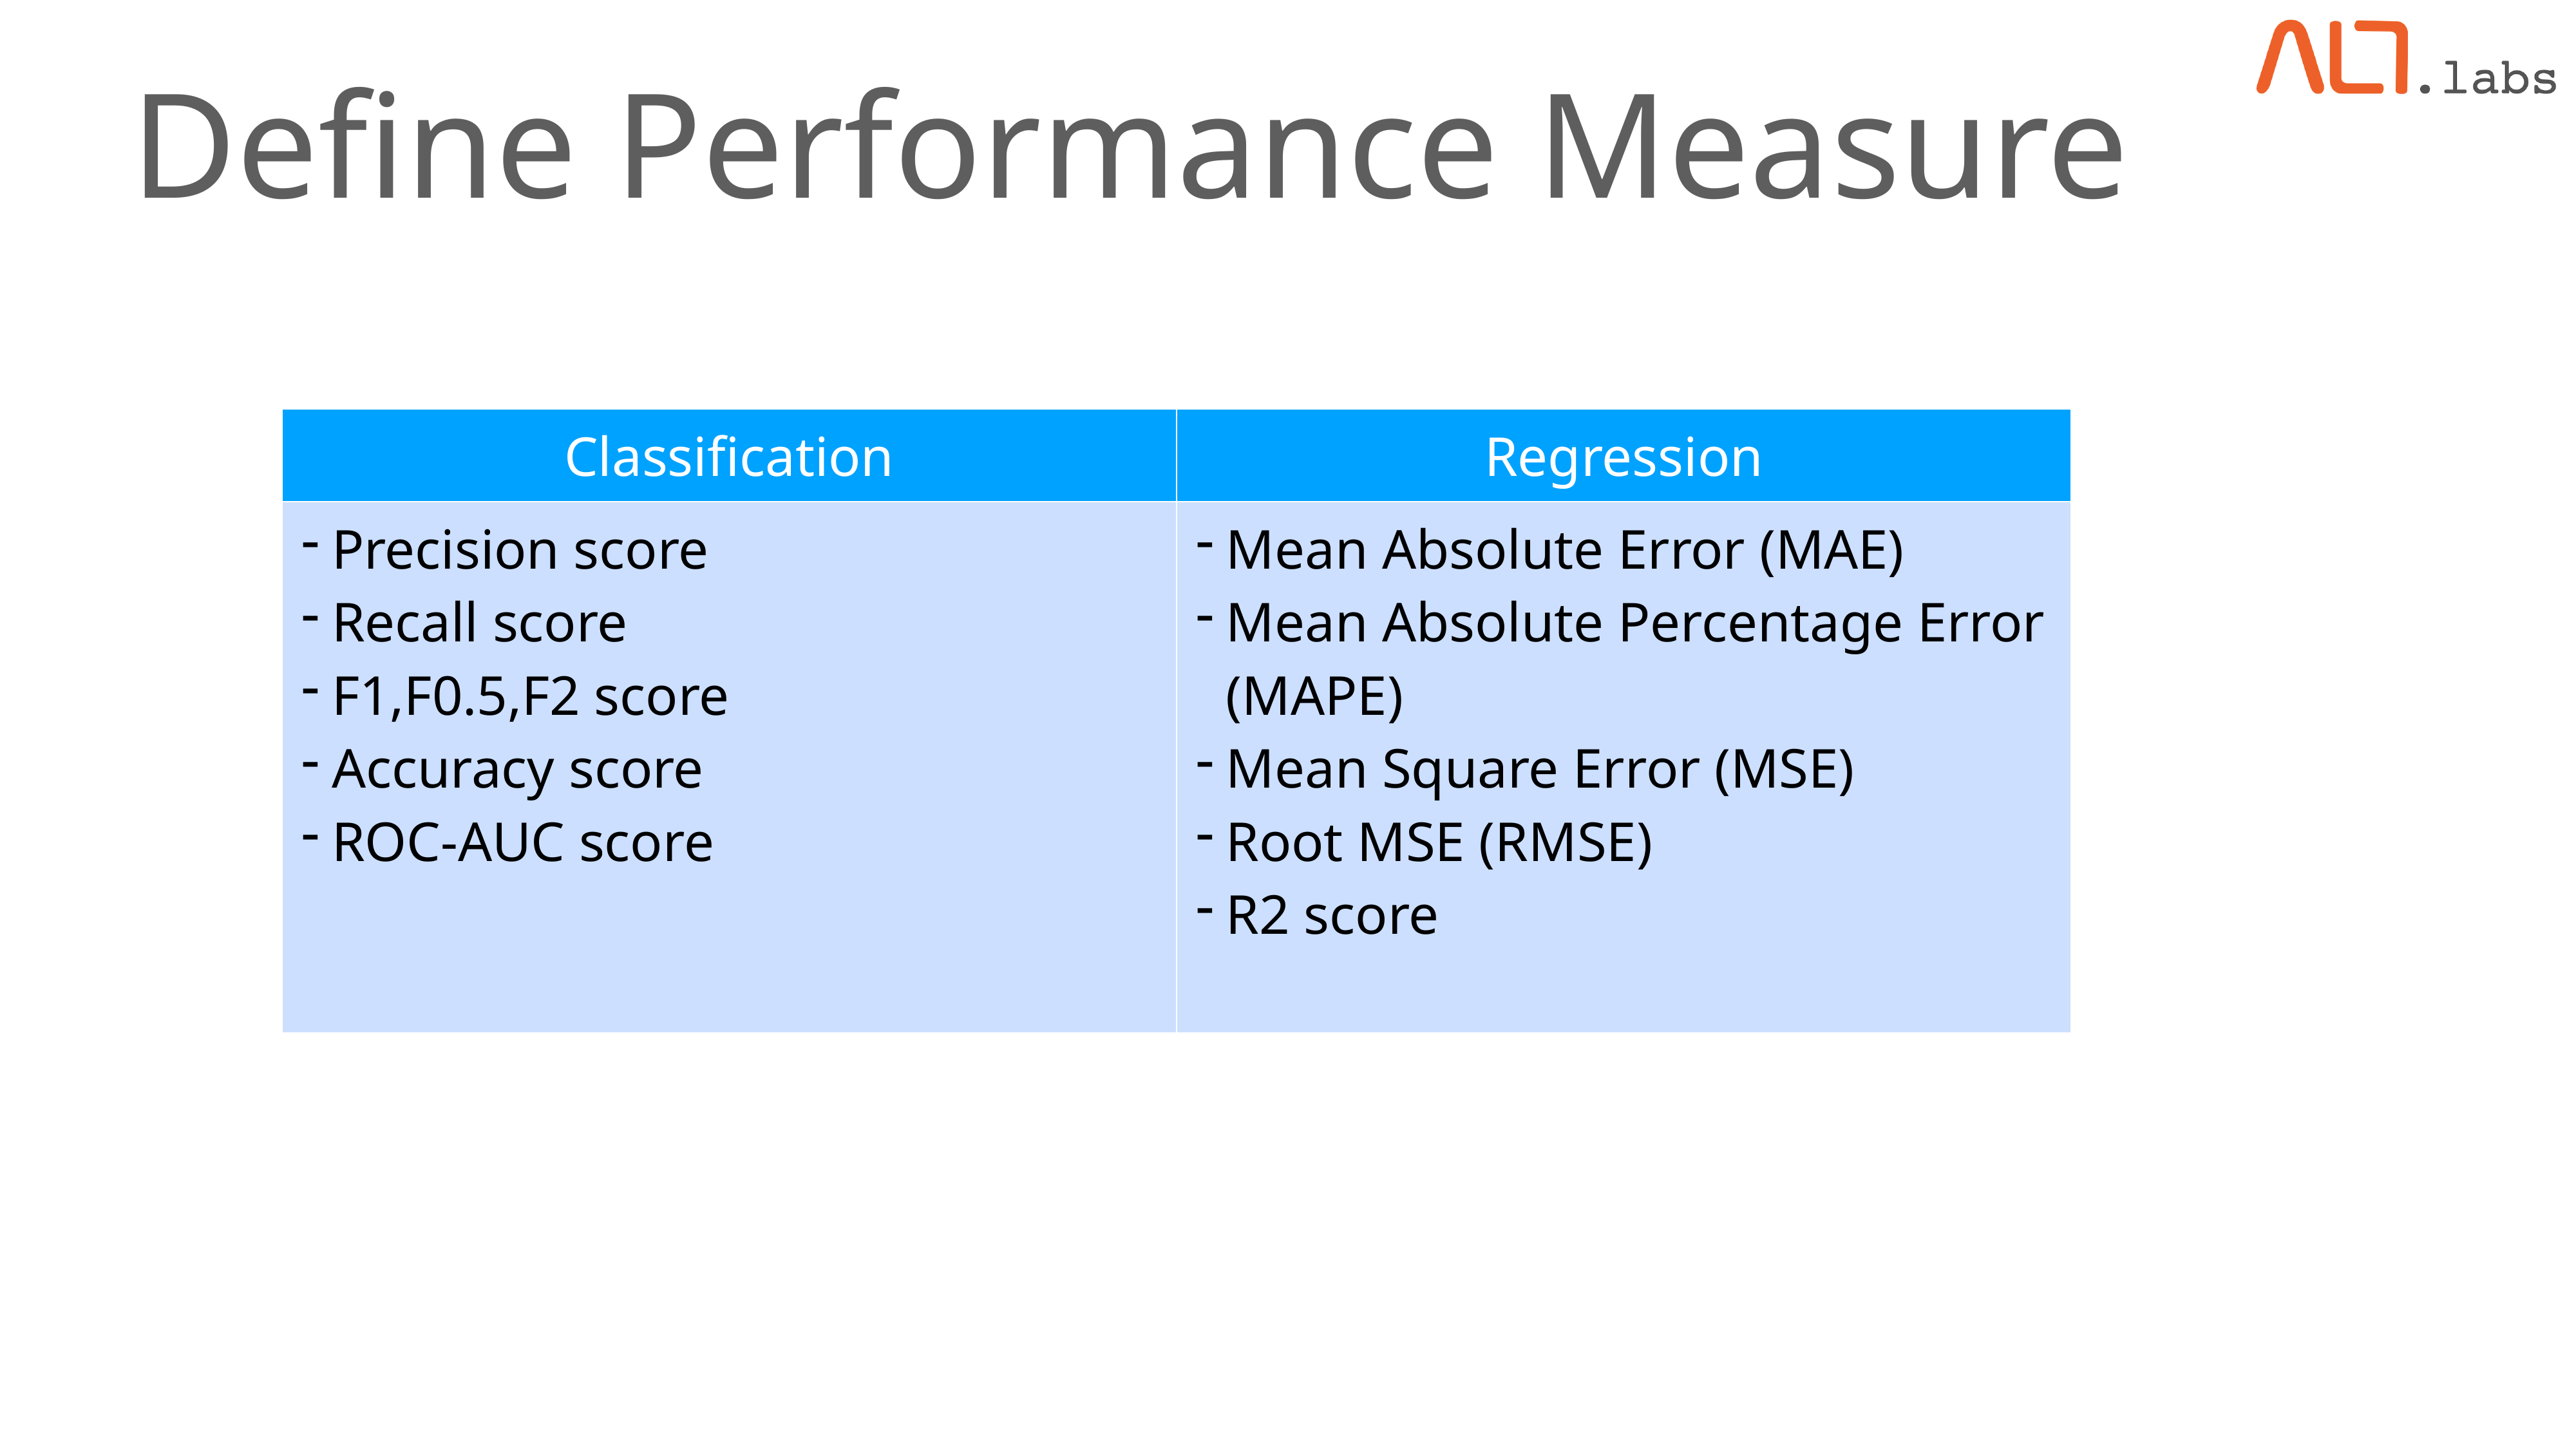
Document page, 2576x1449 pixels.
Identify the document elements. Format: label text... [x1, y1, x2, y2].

picture [2242, 9, 2567, 102]
table_header Classification [283, 410, 1176, 501]
title Define Performance Measure [19, 0, 2242, 281]
table_cell Precision score Recall score F1,F0.5,F2 score Accuracy score ROC-AUC score [283, 502, 1176, 1032]
table_cell Mean Absolute Error (MAE) Mean Absolute Percentage Error (MAPE) Mean Square Error (MSE) Root MSE (RMSE) R2 score [1177, 502, 2070, 1032]
table_header Regression [1177, 410, 2070, 501]
